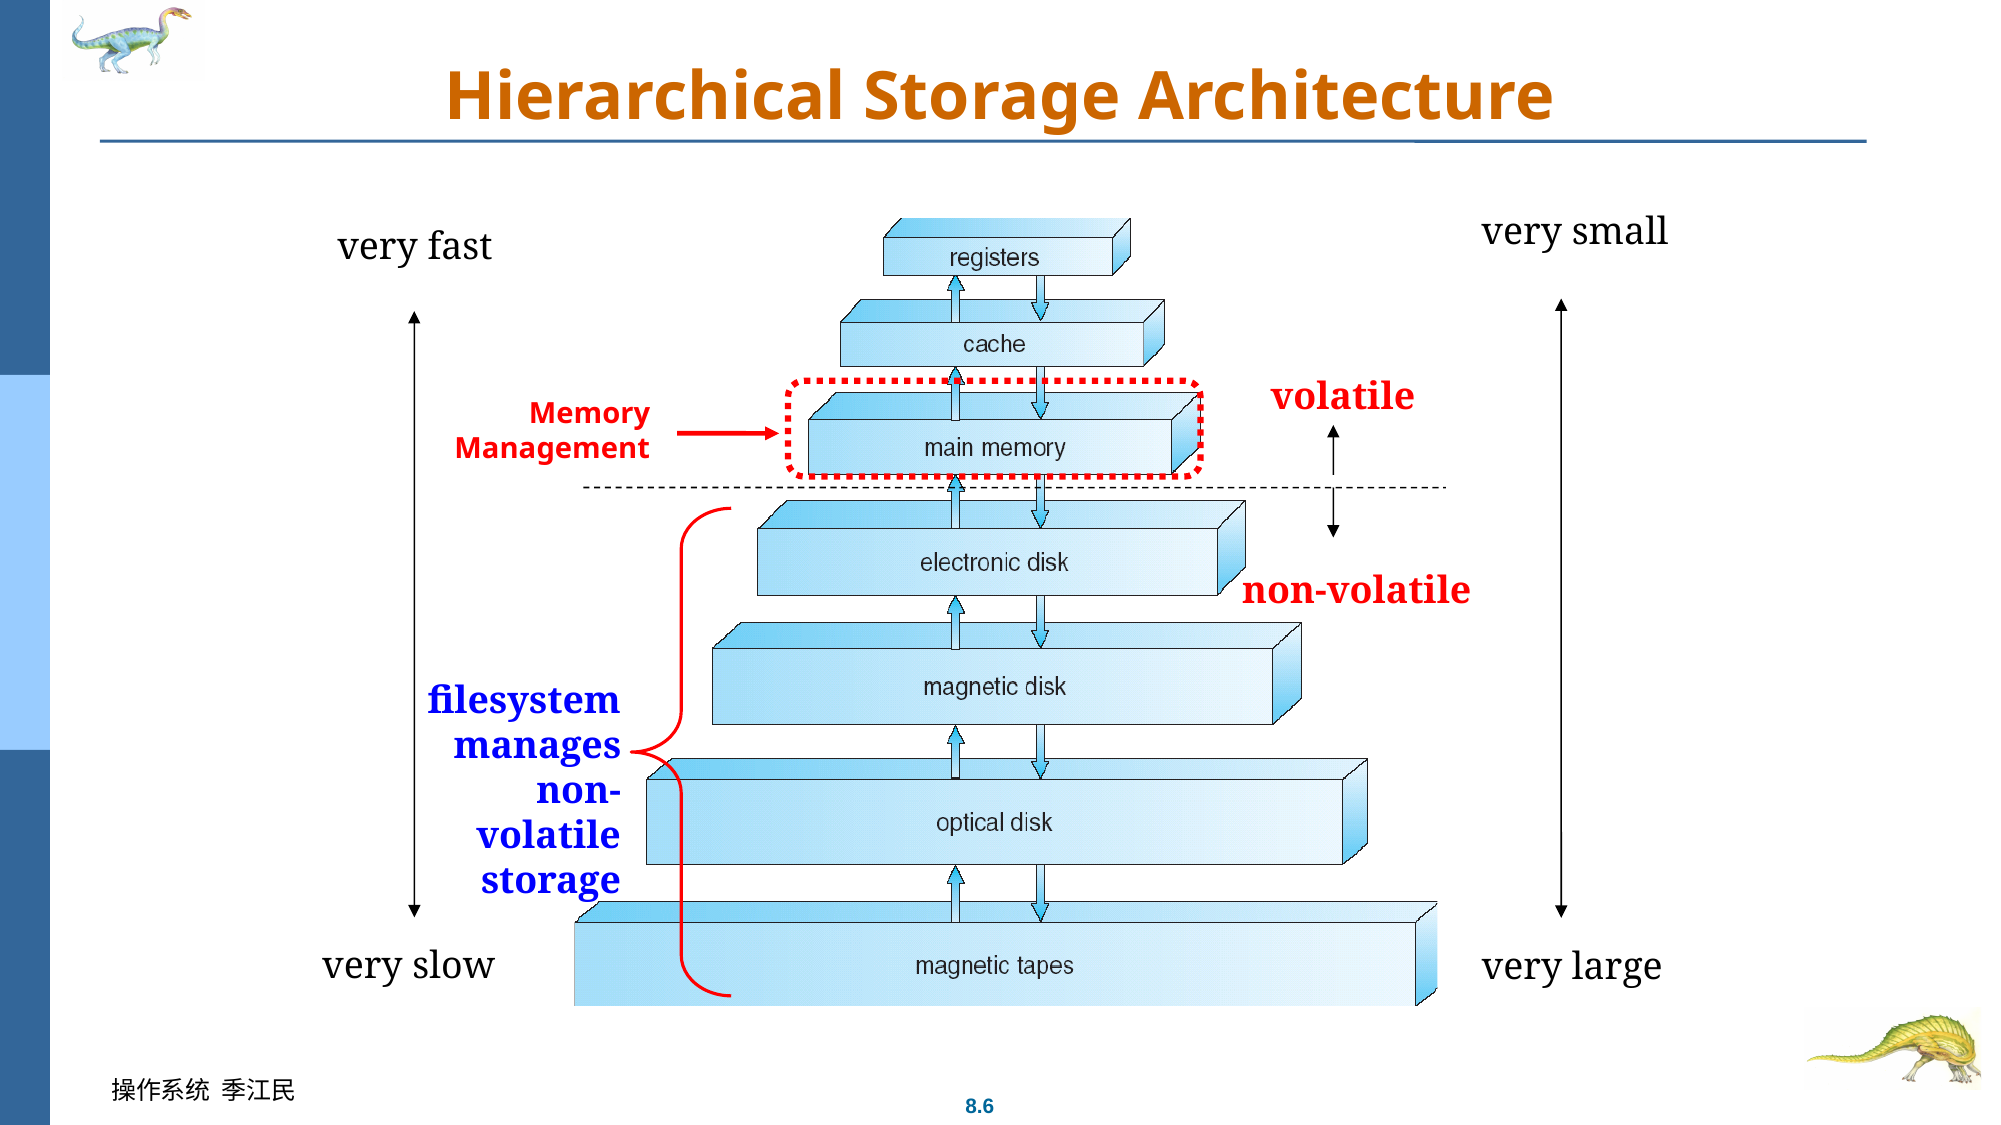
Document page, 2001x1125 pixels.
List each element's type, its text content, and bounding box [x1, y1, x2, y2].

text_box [583, 364, 1447, 488]
text_box Memory Management [496, 387, 569, 473]
picture [574, 218, 1438, 1007]
picture [1804, 1007, 1982, 1090]
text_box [1485, 199, 1665, 996]
title Hierarchical Storage Architecture [99, 45, 1900, 141]
picture [62, 0, 205, 81]
text_box filesystem manages non-volatile storage [496, 668, 569, 909]
text_box non-volatile [1441, 558, 1480, 618]
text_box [324, 214, 493, 994]
